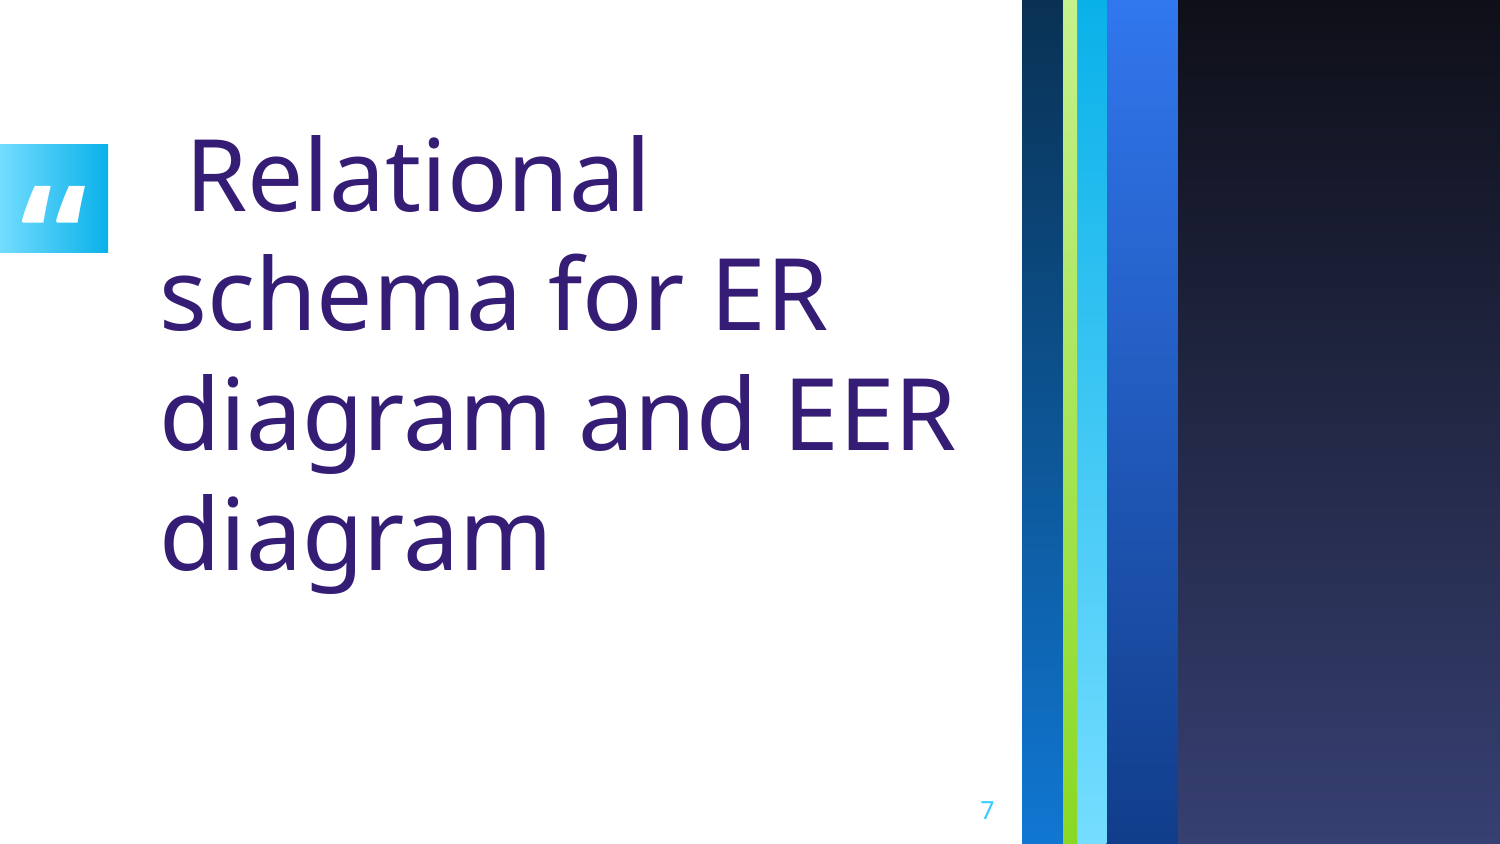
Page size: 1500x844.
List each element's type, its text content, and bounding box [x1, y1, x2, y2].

slide_number ‹#› [919, 779, 1010, 844]
list Relational schema for ER diagram and EER diagram [144, 95, 1010, 637]
